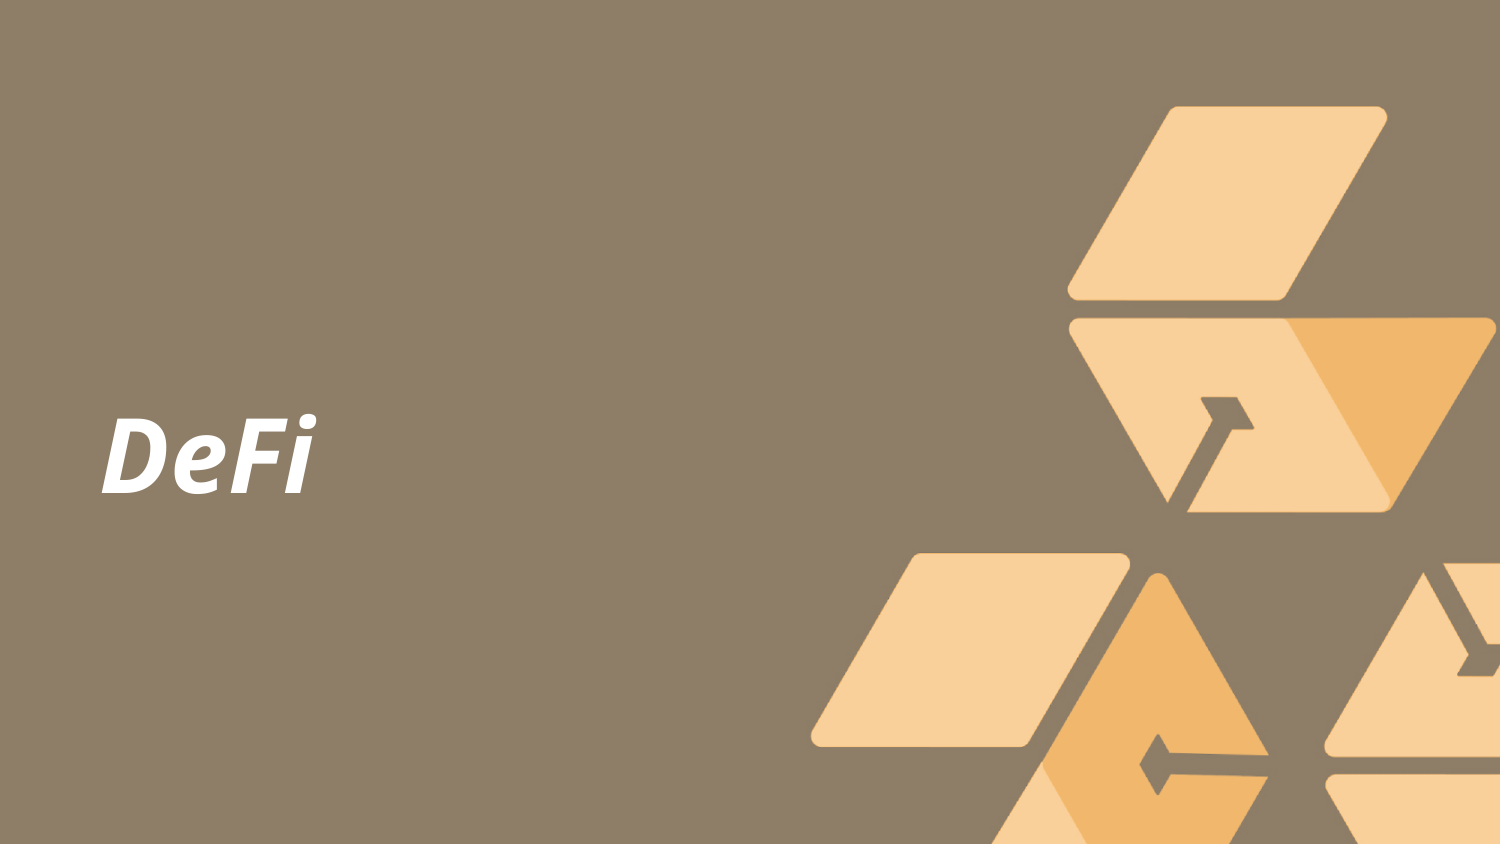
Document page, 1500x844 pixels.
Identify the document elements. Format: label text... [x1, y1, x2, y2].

title DeFi [84, 374, 921, 469]
